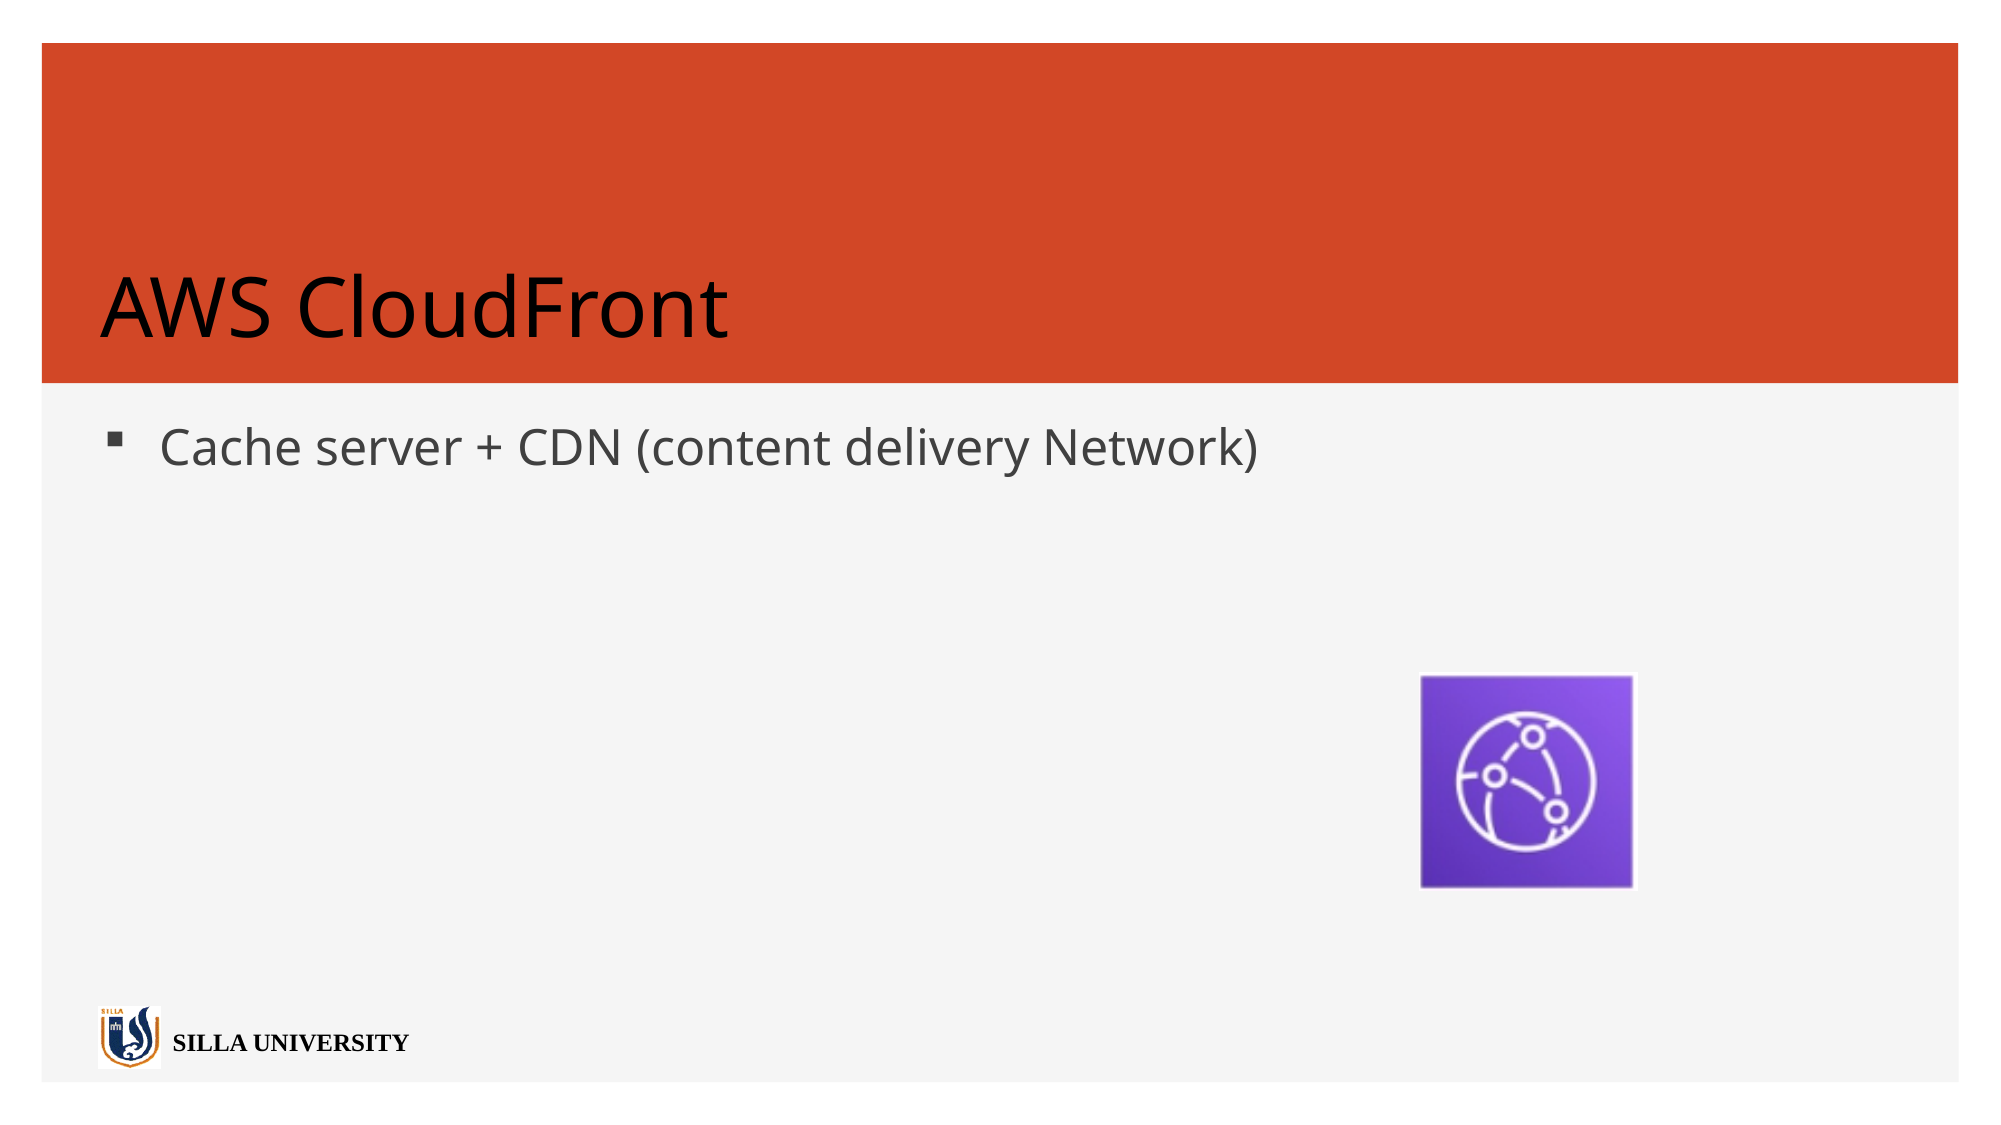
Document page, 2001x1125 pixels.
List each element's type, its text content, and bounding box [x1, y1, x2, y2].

title AWS CloudFront [85, 251, 1747, 357]
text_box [98, 1006, 432, 1069]
list Cache server + CDN (content delivery Network) [88, 420, 1638, 1073]
picture [1419, 672, 1638, 892]
